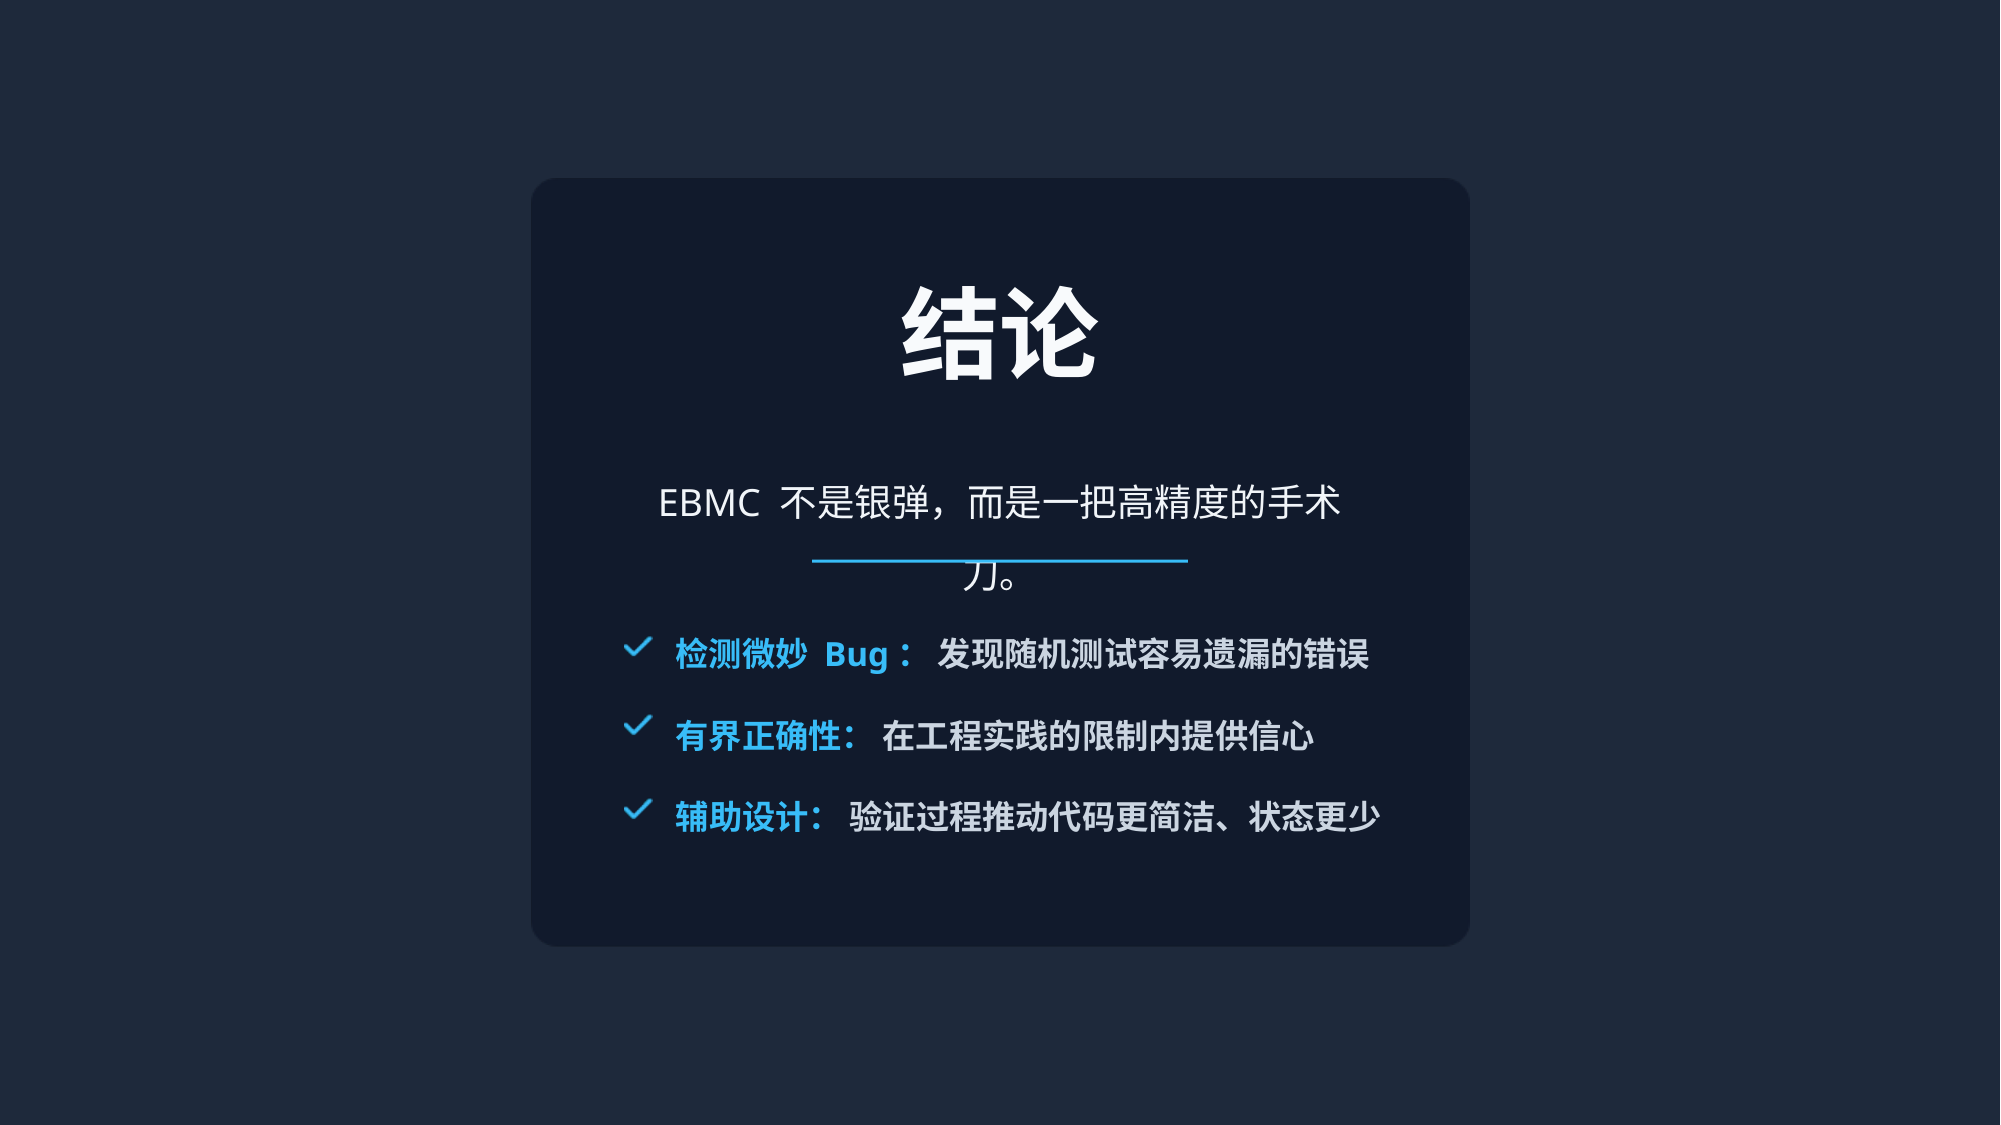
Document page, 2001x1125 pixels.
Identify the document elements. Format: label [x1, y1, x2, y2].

picture [530, 177, 1470, 948]
